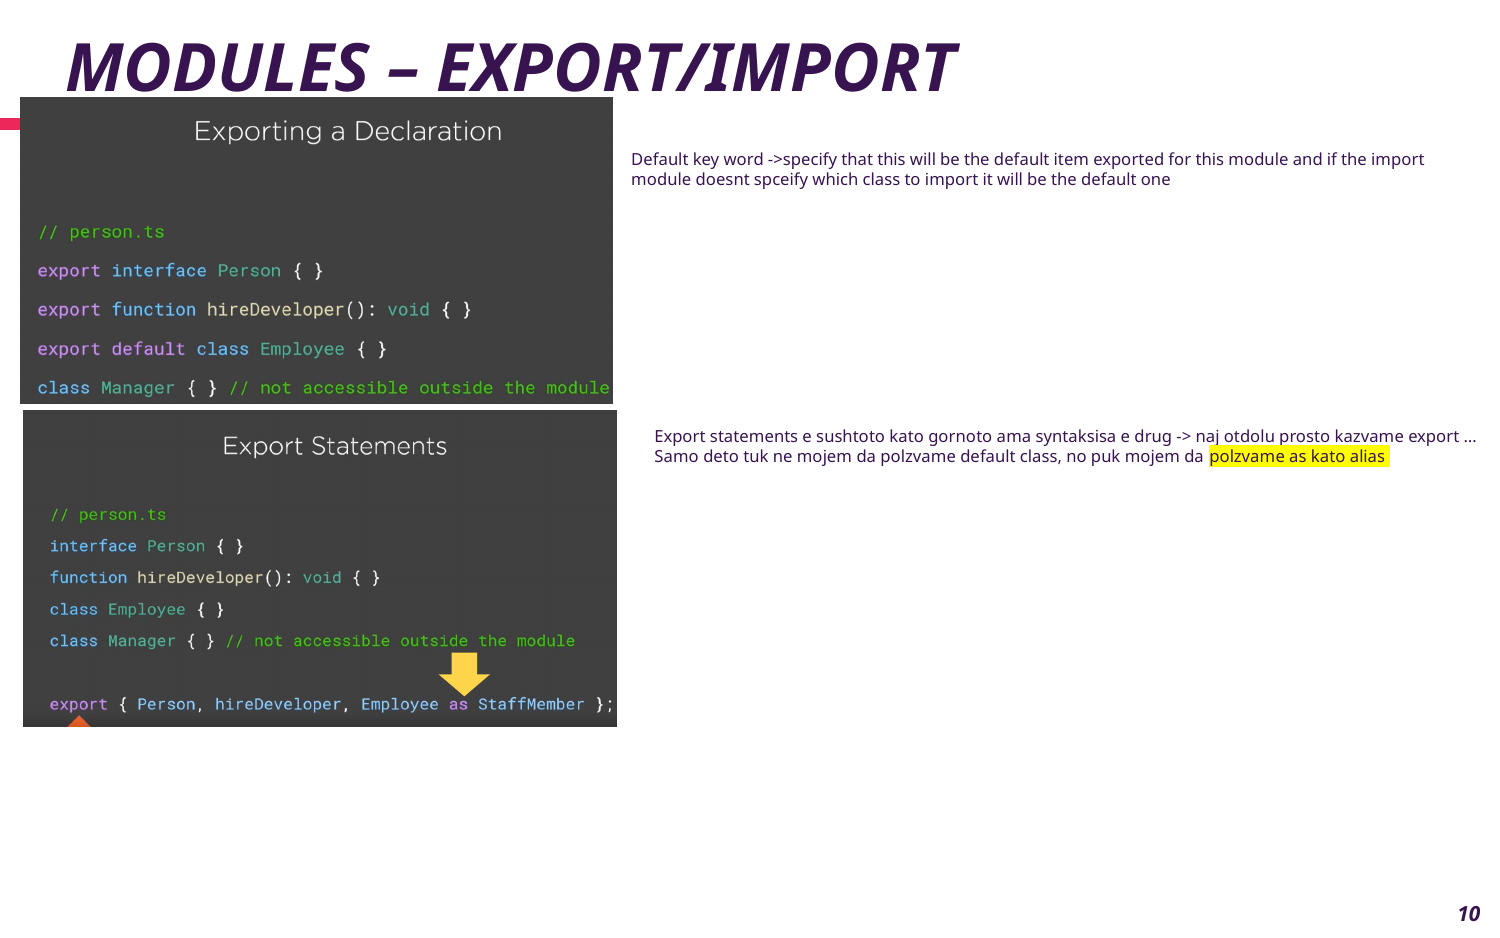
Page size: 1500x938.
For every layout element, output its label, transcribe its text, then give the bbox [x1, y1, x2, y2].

picture [19, 97, 613, 404]
text_box Default key word ->specify that this will be the default item exported for this module and if the import module doesnt spceify which class to import it will be the default one [616, 141, 1496, 292]
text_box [23, 410, 617, 727]
title Modules – export/import [50, 16, 1442, 113]
text_box Export statements e sushtoto kato gornoto ama syntaksisa e drug -> naj otdolu prosto kazvame export … Samo deto tuk ne mojem da polzvame default class, no puk mojem da polzvame as kato alias [639, 418, 1500, 569]
slide_number 10 [1377, 889, 1496, 938]
